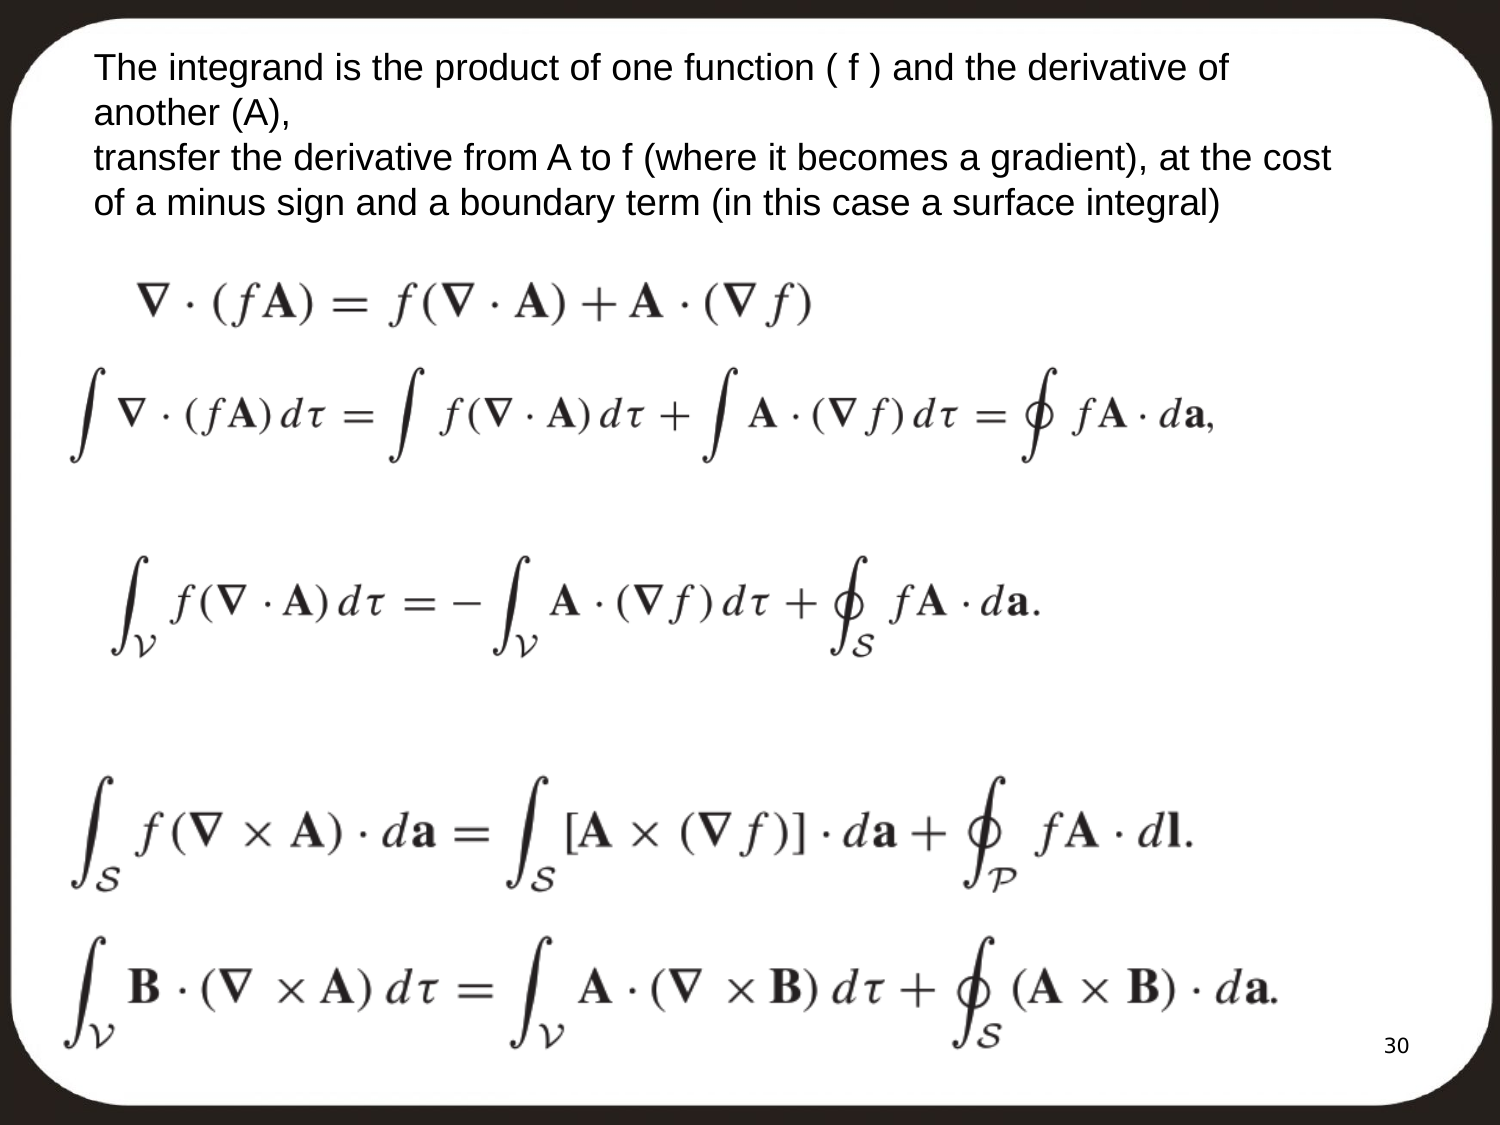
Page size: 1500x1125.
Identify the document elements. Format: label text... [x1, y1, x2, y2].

text_box The integrand is the product of one function ( f ) and the derivative of another (A), transfer the derivative from A to f (where it becomes a gradient), at the cost of a minus sign and a boundary term (in this case a surface integral) [78, 35, 1358, 231]
slide_number 30 [1074, 1024, 1426, 1104]
picture [0, 0, 1500, 1125]
